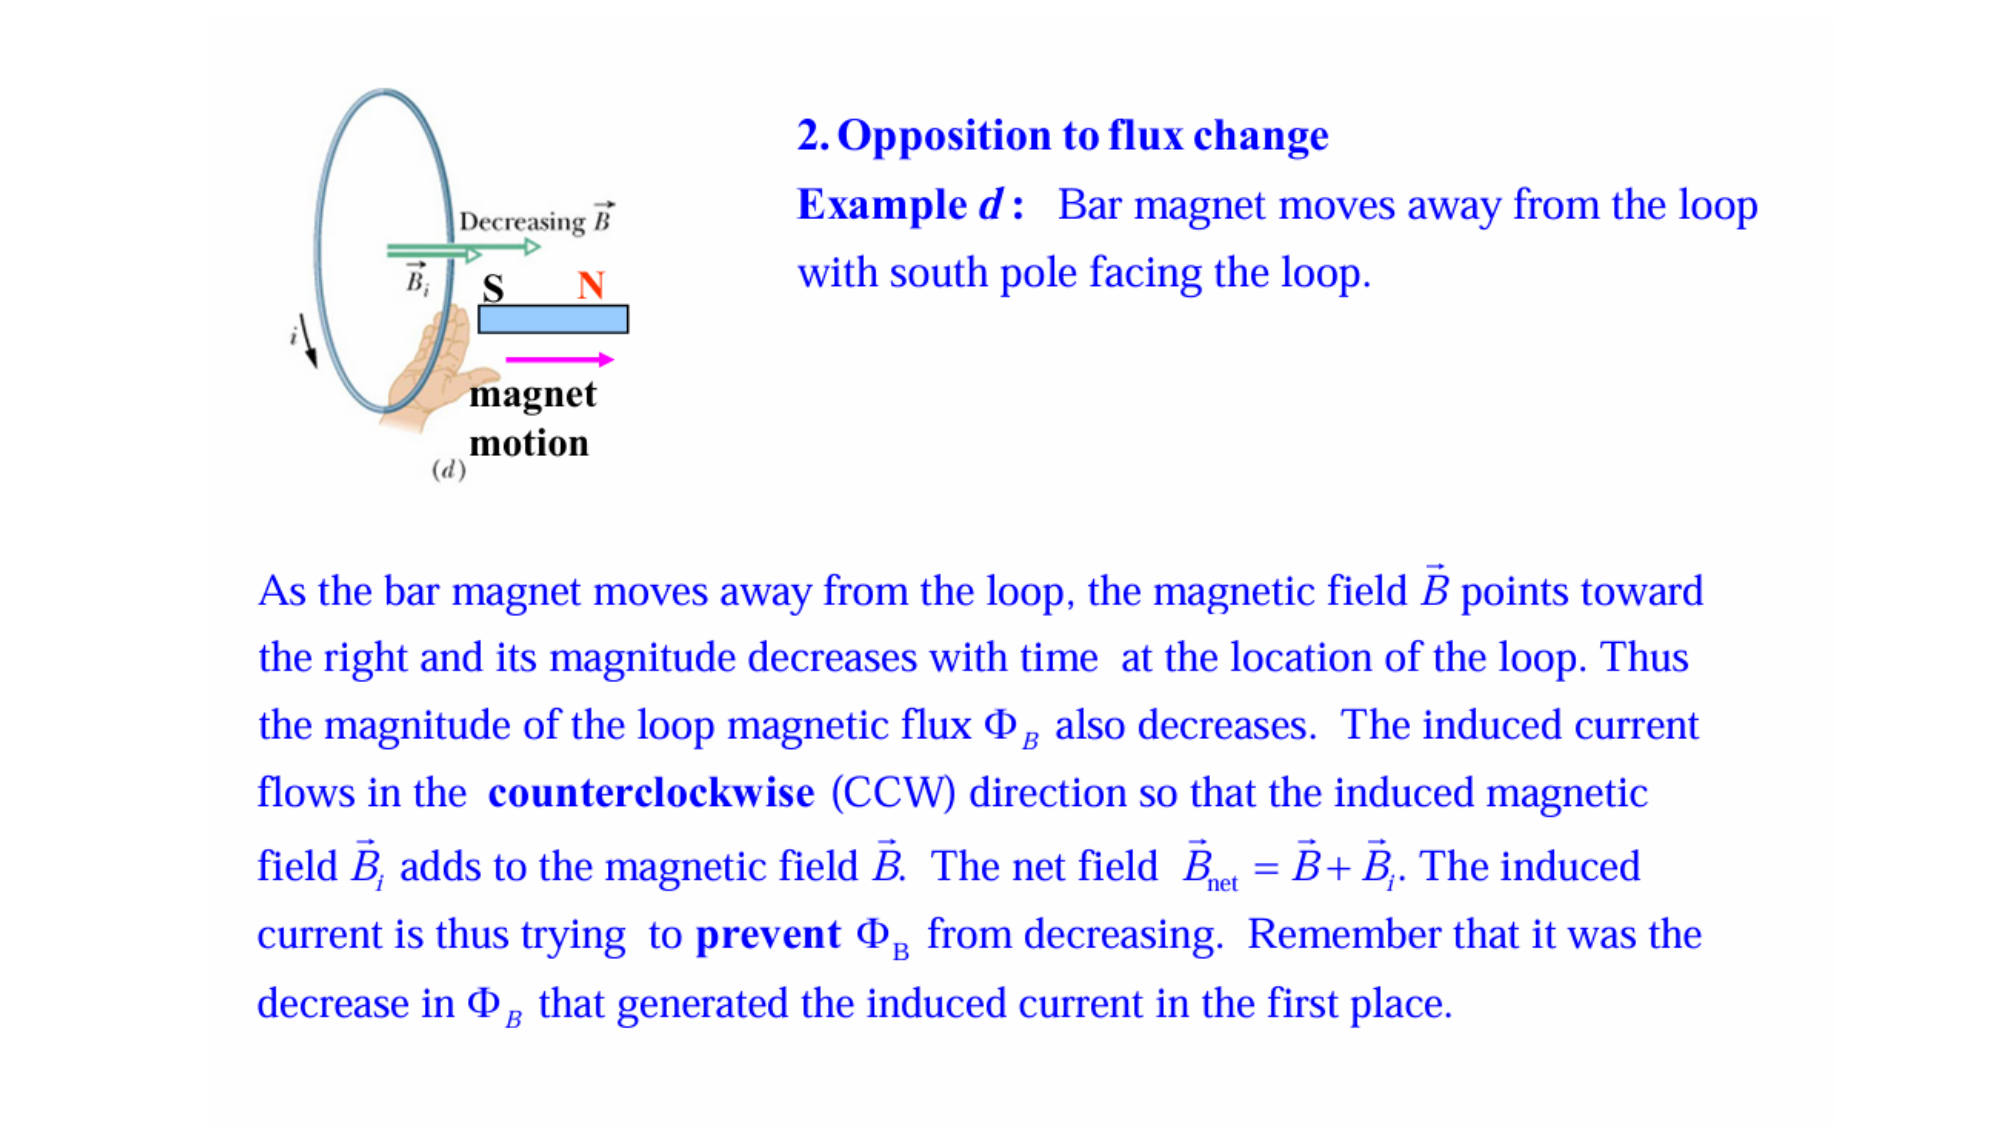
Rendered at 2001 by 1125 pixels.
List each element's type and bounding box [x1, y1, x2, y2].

picture [164, 0, 1836, 1125]
